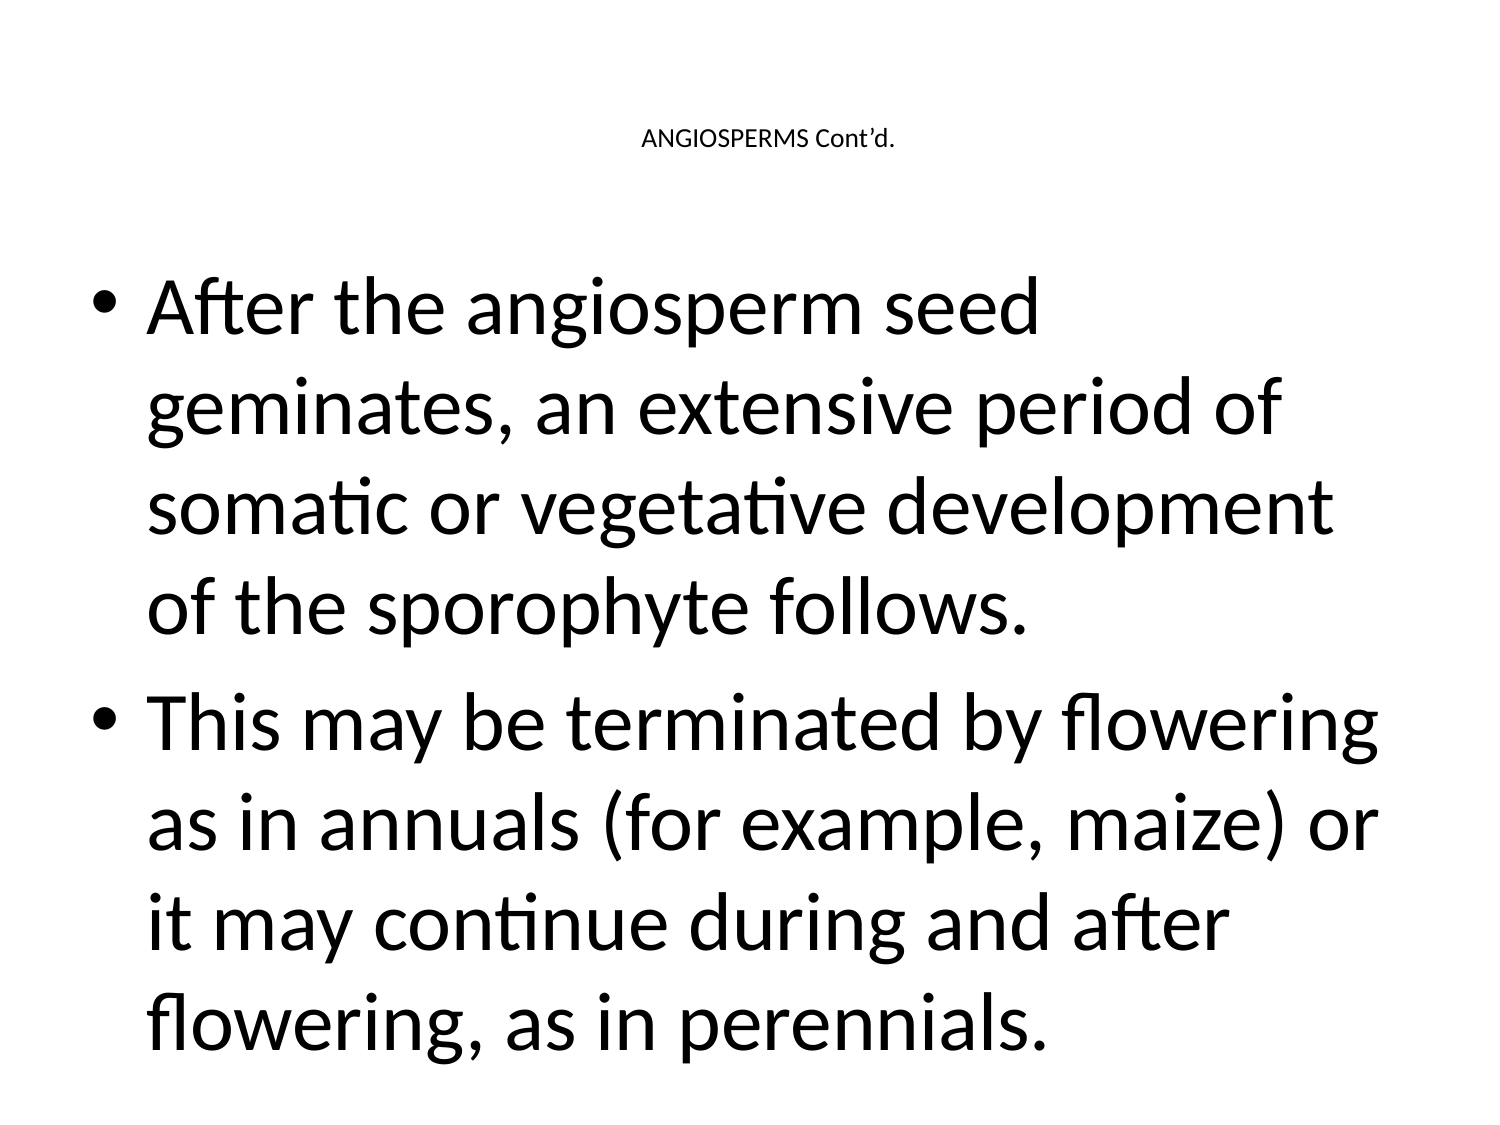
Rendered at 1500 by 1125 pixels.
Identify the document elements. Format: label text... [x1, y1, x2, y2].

list After the angiosperm seed geminates, an extensive period of somatic or vegetative development of the sporophyte follows. This may be terminated by flowering as in annuals (for example, maize) or it may continue during and after flowering, as in perennials. [75, 243, 1425, 1106]
title ANGIOSPERMS Cont’d. [112, 45, 1425, 161]
